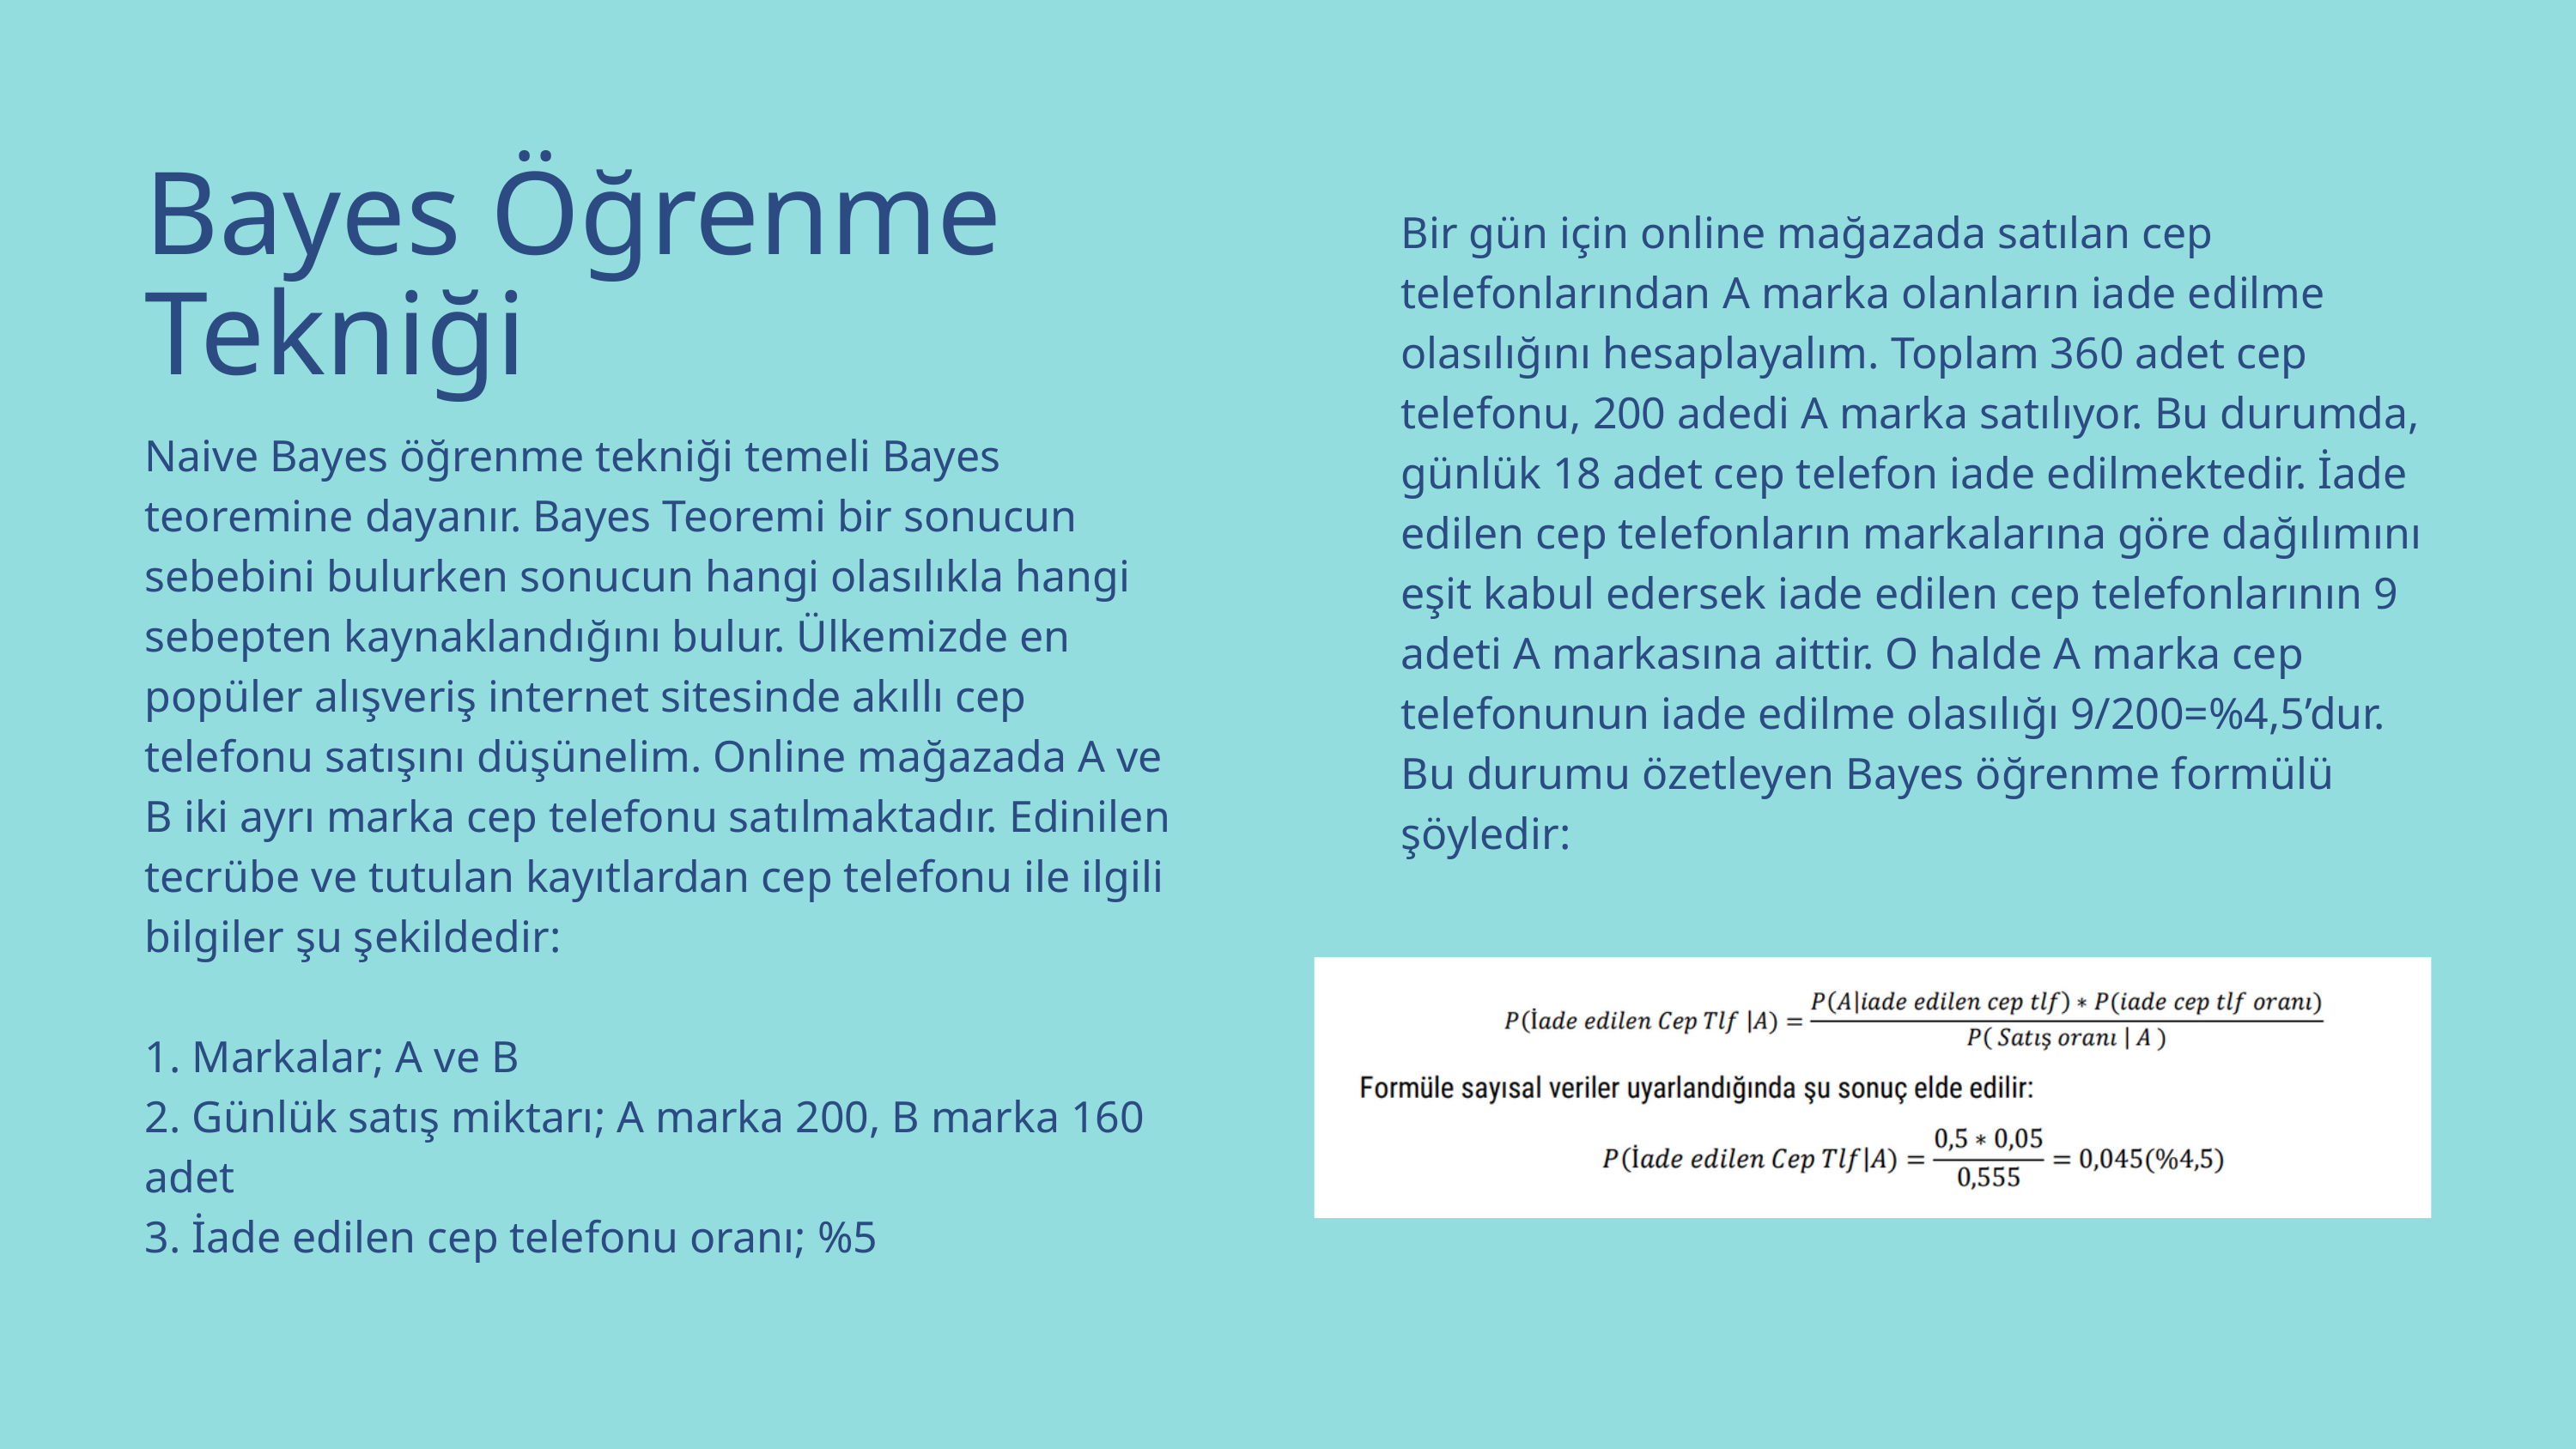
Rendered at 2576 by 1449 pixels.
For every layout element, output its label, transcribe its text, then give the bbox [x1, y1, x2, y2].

text_box [1314, 957, 2432, 1218]
text_box Bayes Öğrenme Tekniği [144, 156, 1176, 397]
text_box Bir gün için online mağazada satılan cep telefonlarından A marka olanların iade edilme olasılığını hesaplayalım. Toplam 360 adet cep telefonu, 200 adedi A marka satılıyor. Bu durumda, günlük 18 adet cep telefon iade edilmektedir. İade edilen cep telefonların markalarına göre dağılımını eşit kabul edersek iade edilen cep telefonlarının 9 adeti A markasına aittir. O halde A marka cep telefonunun iade edilme olasılığı 9/200=%4,5’dur. Bu durumu özetleyen Bayes öğrenme formülü şöyledir: [1400, 197, 2432, 858]
text_box Naive Bayes öğrenme tekniği temeli Bayes teoremine dayanır. Bayes Teoremi bir sonucun sebebini bulurken sonucun hangi olasılıkla hangi sebepten kaynaklandığını bulur. Ülkemizde en popüler alışveriş internet sitesinde akıllı cep telefonu satışını düşünelim. Online mağazada A ve B iki ayrı marka cep telefonu satılmaktadır. Edinilen tecrübe ve tutulan kayıtlardan cep telefonu ile ilgili bilgiler şu şekildedir: 1. Markalar; A ve B 2. Günlük satış miktarı; A marka 200, B marka 160 adet 3. İade edilen cep telefonu oranı; %5 [144, 420, 1176, 1322]
